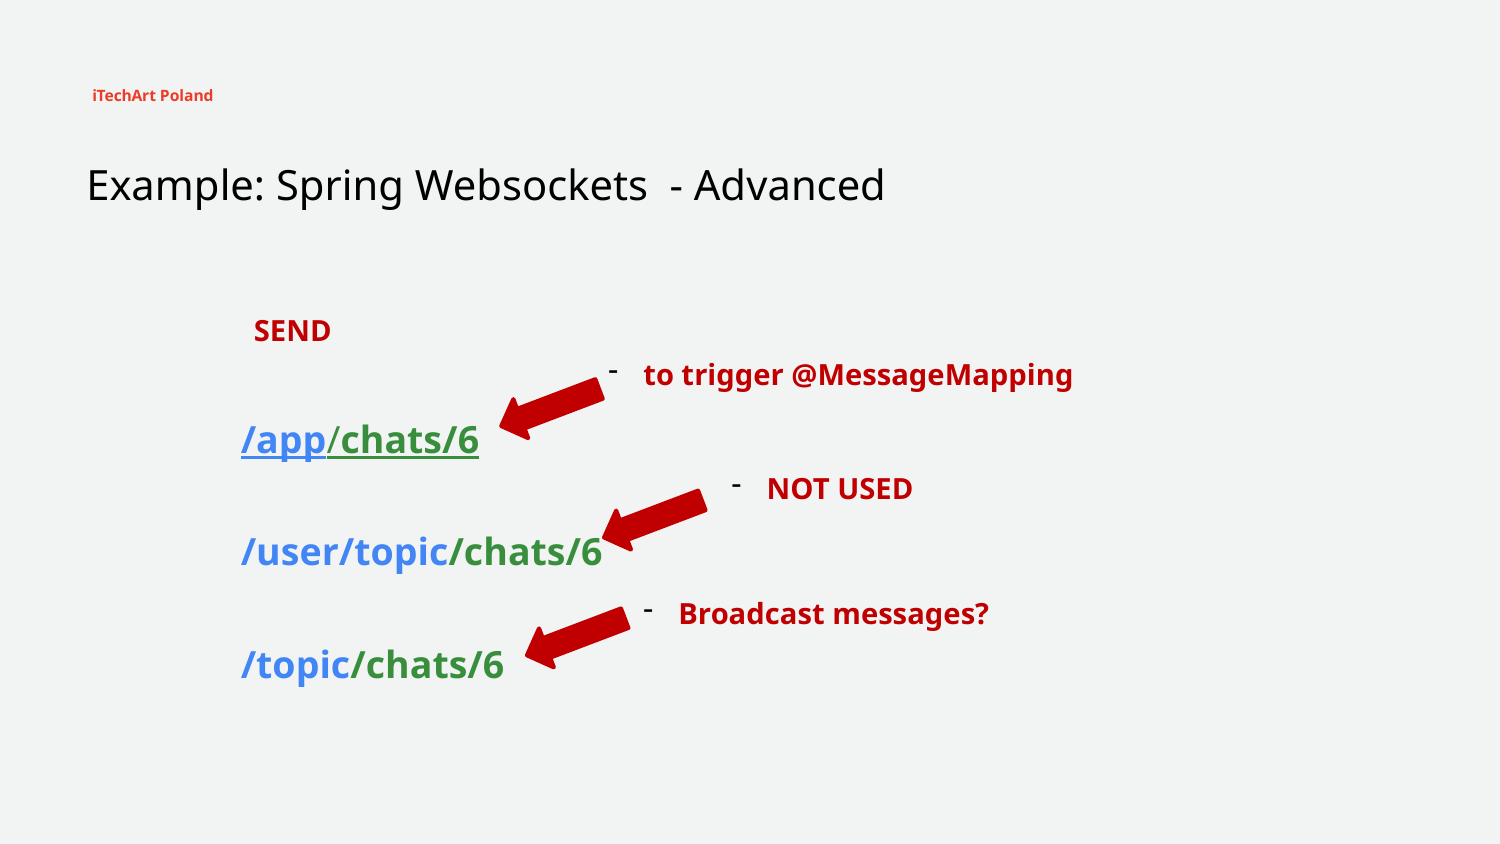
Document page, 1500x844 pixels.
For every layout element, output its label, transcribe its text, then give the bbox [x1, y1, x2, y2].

text_box iTechArt Poland [91, 84, 288, 105]
text_box /app/chats/6 /user/topic/chats/6 /topic/chats/6 [240, 348, 603, 686]
text_box Broadcast messages? [628, 587, 1012, 638]
title Example: Spring Websockets - Advanced [71, 144, 1120, 238]
text_box to trigger @MessageMapping [593, 349, 1097, 399]
text_box SEND [254, 260, 333, 348]
text_box [525, 606, 628, 670]
text_box [602, 488, 708, 552]
text_box [499, 377, 605, 440]
text_box NOT USED [716, 462, 929, 513]
